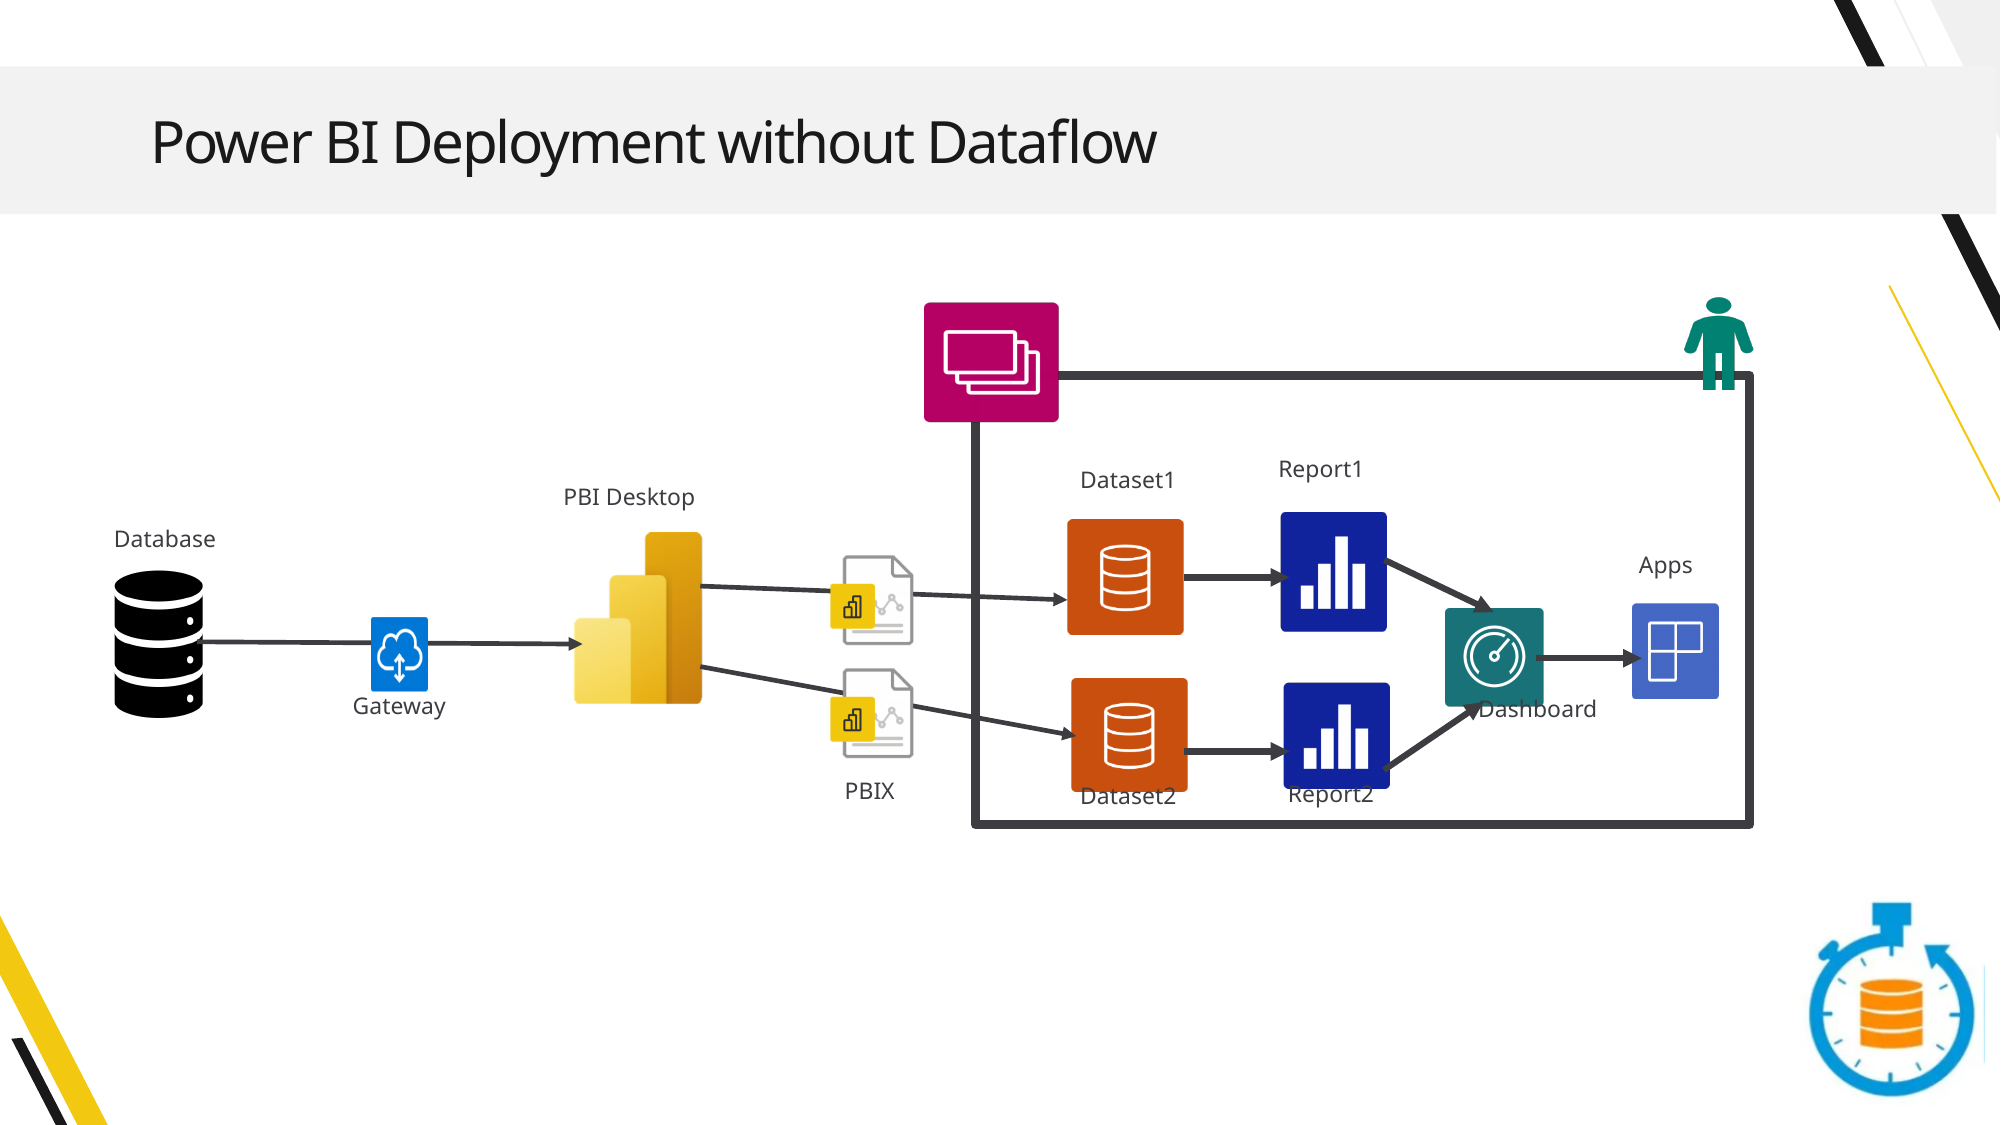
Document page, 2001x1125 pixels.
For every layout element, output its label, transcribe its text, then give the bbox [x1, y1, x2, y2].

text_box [700, 585, 809, 601]
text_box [196, 641, 354, 645]
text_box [1383, 701, 1484, 771]
text_box Power BI Deployment without Dataflow [0, 66, 1847, 215]
picture [1266, 666, 1407, 806]
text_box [1847, 0, 2000, 507]
text_box Apps [1608, 541, 1805, 591]
picture [920, 299, 1064, 426]
picture [1042, 493, 1216, 820]
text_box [700, 666, 809, 737]
picture [809, 536, 934, 780]
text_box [934, 666, 1077, 737]
text_box Dashboard [1484, 685, 1645, 736]
text_box PBIX [814, 767, 938, 817]
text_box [1384, 559, 1494, 613]
picture [1423, 588, 1564, 729]
text_box Dataset1 [1050, 456, 1219, 506]
text_box Gateway [322, 682, 477, 732]
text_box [4, 910, 99, 1125]
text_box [934, 585, 1068, 601]
text_box Database [83, 515, 277, 565]
picture [1643, 293, 1794, 394]
text_box Report1 [1248, 445, 1417, 495]
text_box Report2 [1257, 770, 1427, 820]
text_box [445, 641, 583, 645]
picture [83, 551, 235, 737]
text_box PBI Desktop [533, 473, 726, 524]
picture [1793, 890, 1985, 1106]
picture [354, 596, 445, 715]
text_box [975, 591, 1750, 825]
picture [1264, 493, 1405, 651]
picture [543, 503, 735, 737]
text_box [975, 375, 1750, 655]
text_box [1212, 581, 1423, 748]
text_box Dataset2 [1050, 772, 1219, 823]
picture [1616, 585, 1736, 719]
